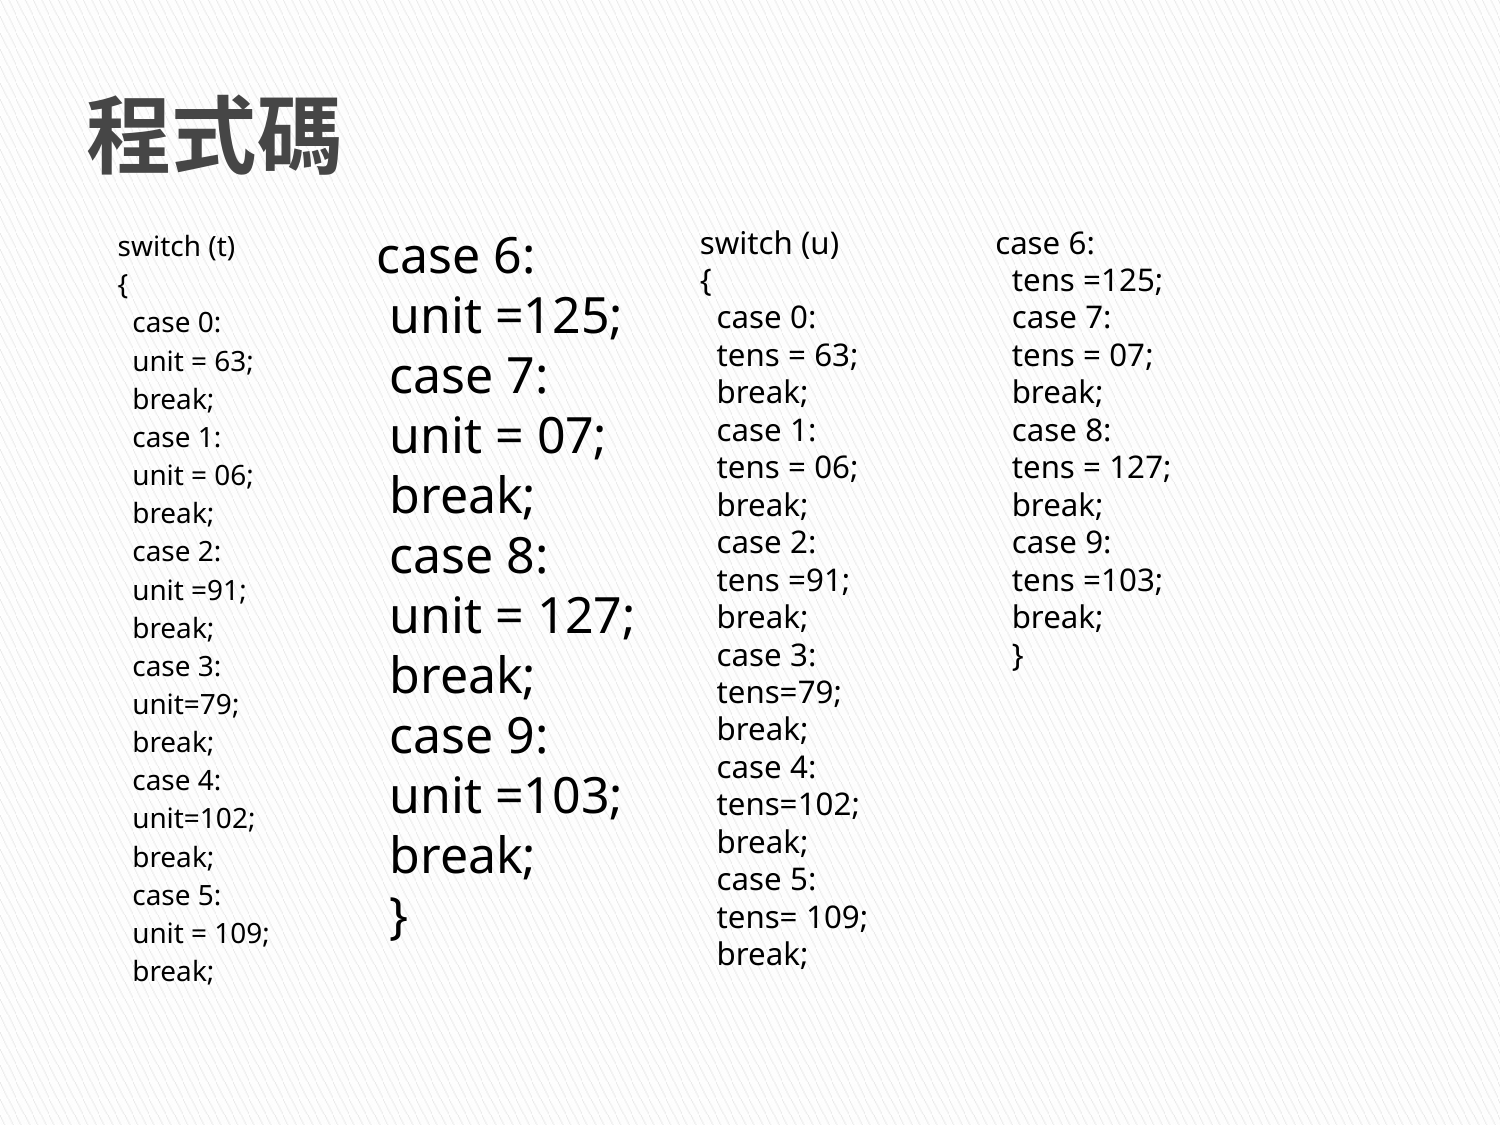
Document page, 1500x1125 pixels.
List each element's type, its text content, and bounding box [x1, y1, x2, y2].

text_box case 6: tens =125; case 7: tens = 07; break; case 8: tens = 127; break; case 9: tens =103; break; } [962, 215, 1500, 992]
title 程式碼 [71, 39, 1422, 228]
list case 6: unit =125; case 7: unit = 07; break; case 8: unit = 127; break; case 9: unit =103; break; } [320, 216, 667, 992]
list switch (t) { case 0: unit = 63; break; case 1: unit = 06; break; case 2: unit =91; break; case 3: unit=79; break; case 4: unit=102; break; case 5: unit = 109; break; [86, 221, 750, 997]
text_box switch (u) { case 0: tens = 63; break; case 1: tens = 06; break; case 2: tens =91; break; case 3: tens=79; break; case 4: tens=102; break; case 5: tens= 109; break; [667, 215, 962, 992]
